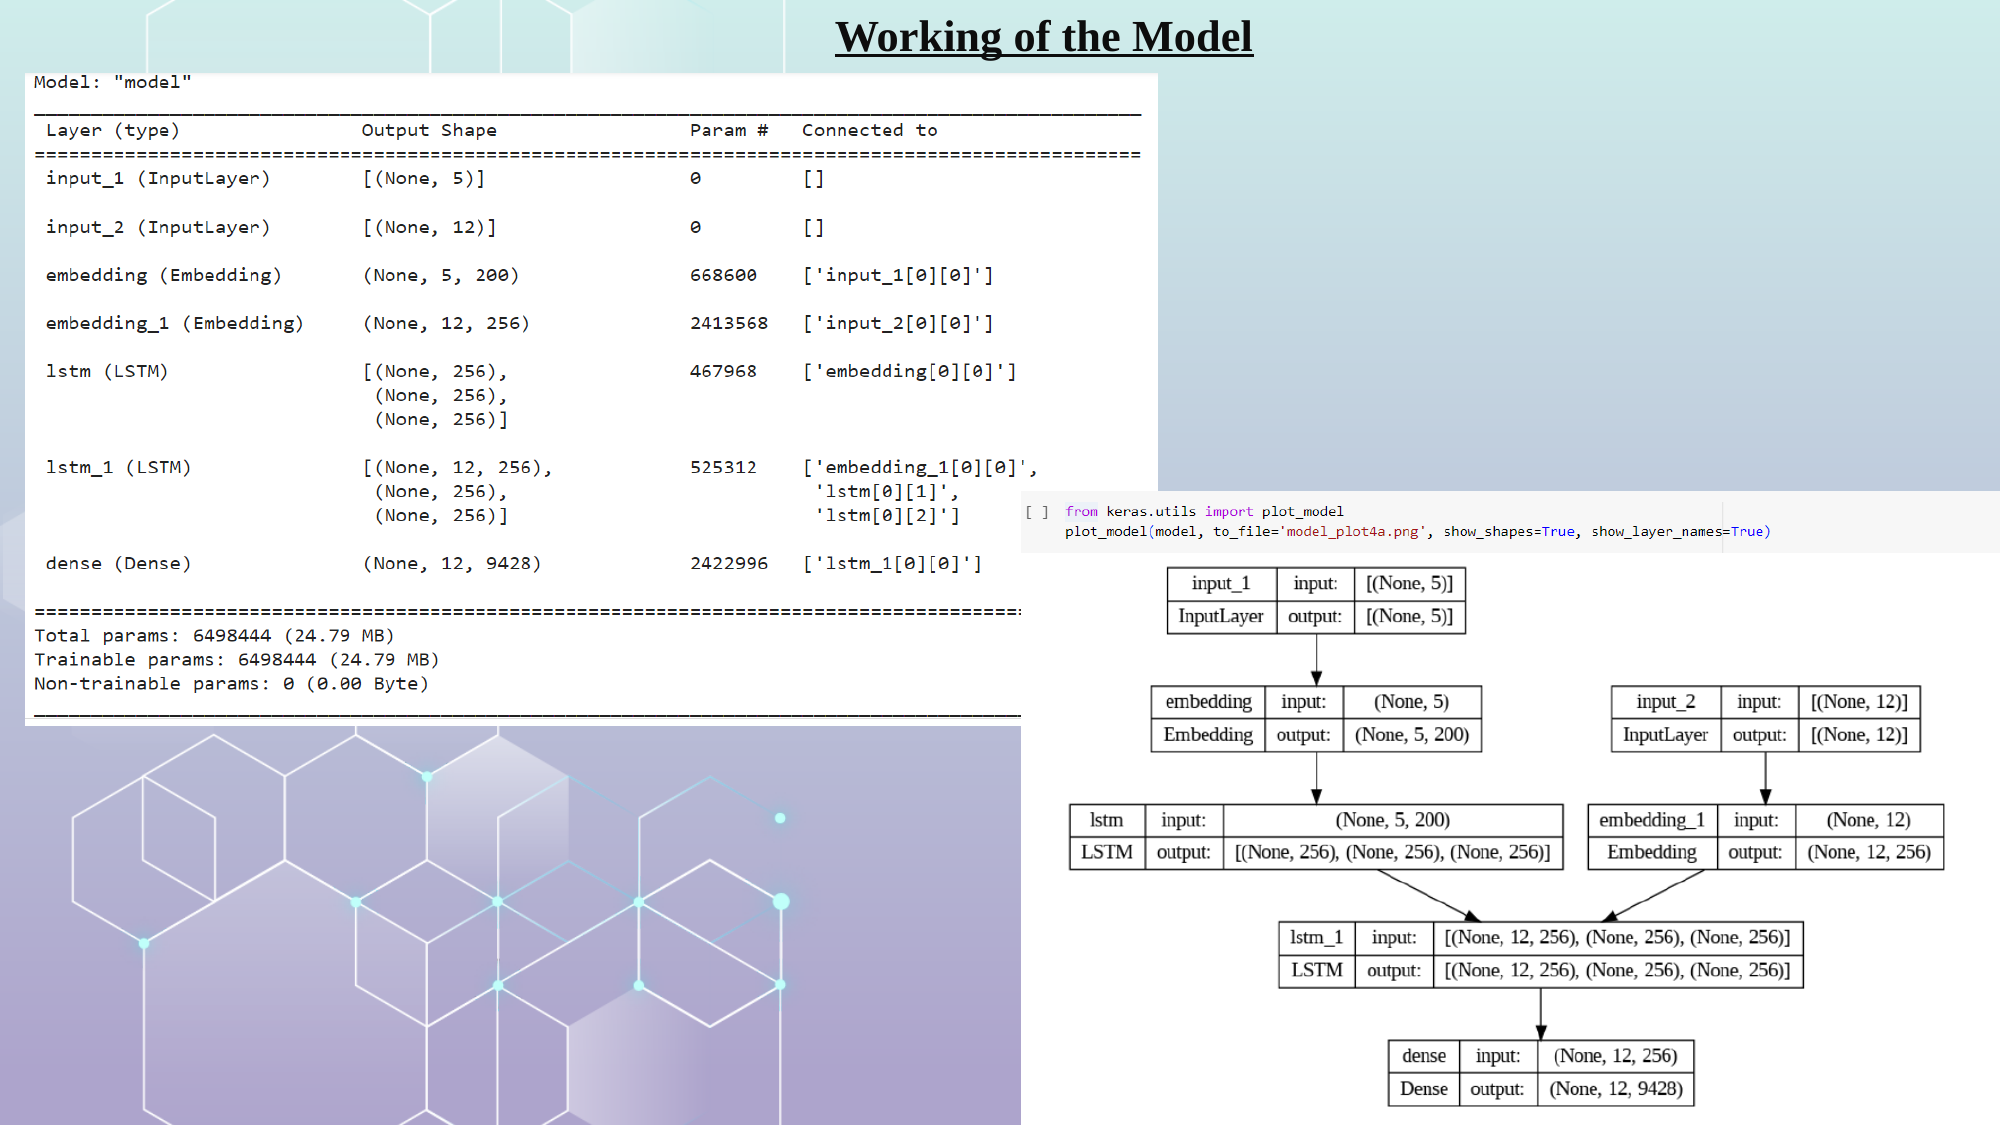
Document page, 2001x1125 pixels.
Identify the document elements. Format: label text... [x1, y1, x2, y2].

text_box Working of the Model [819, 0, 1820, 69]
picture [0, 0, 2000, 1125]
